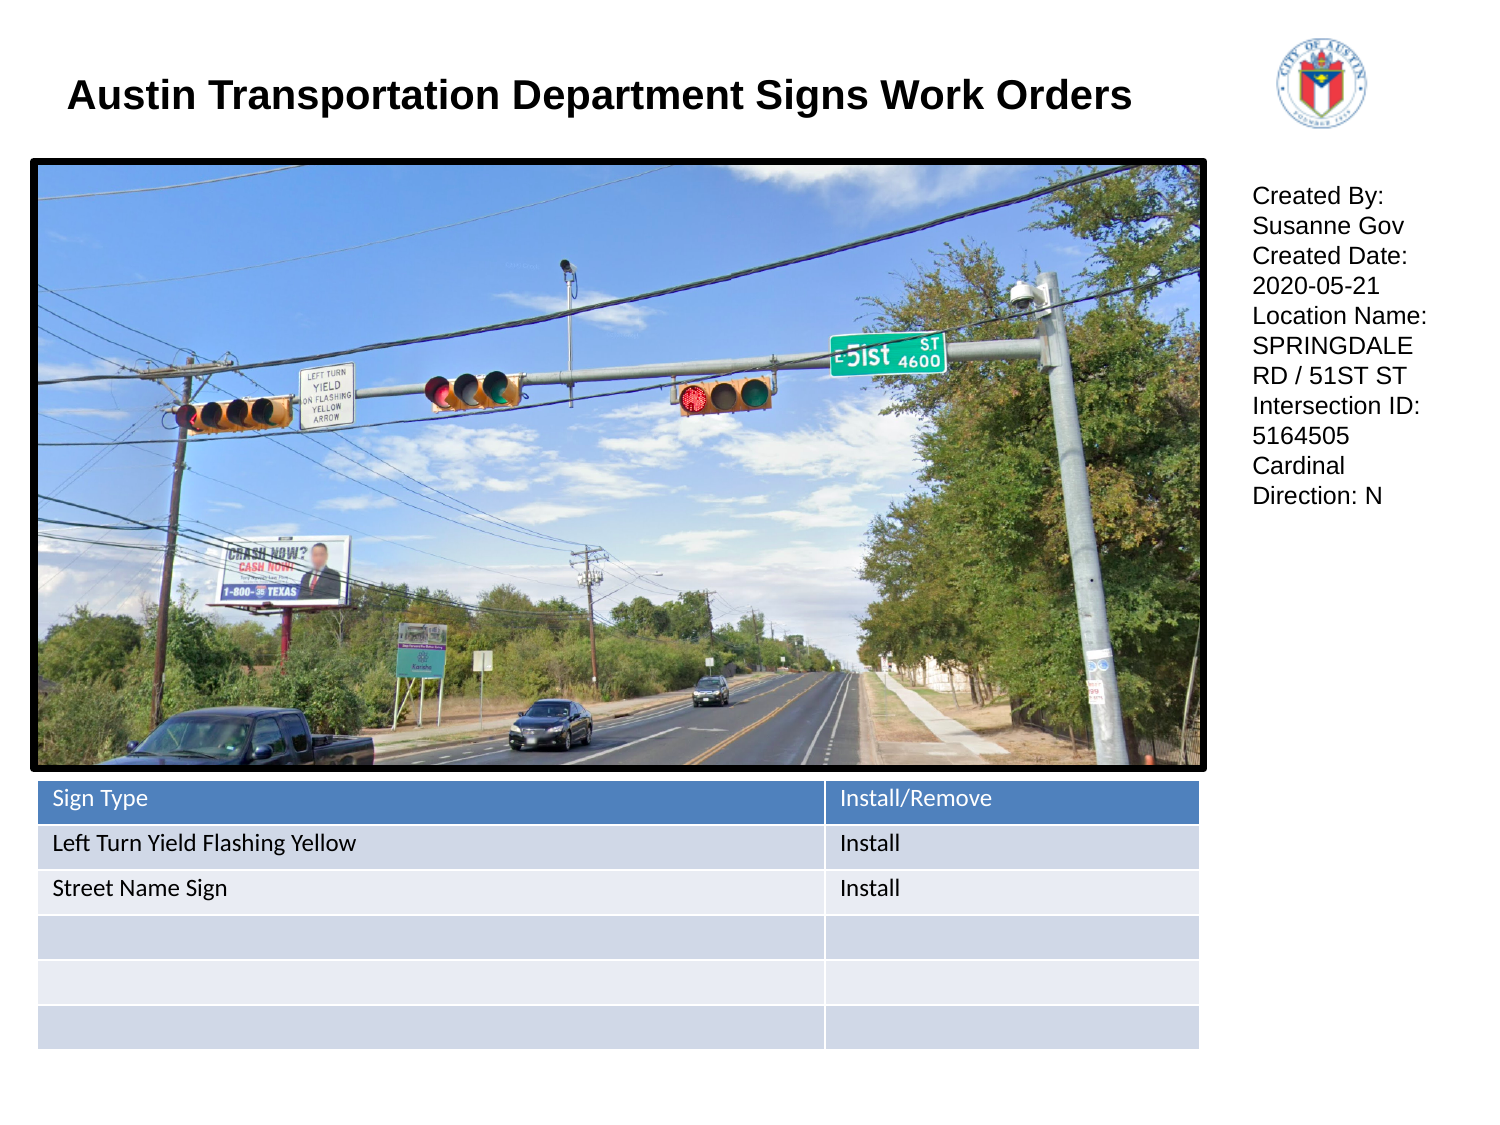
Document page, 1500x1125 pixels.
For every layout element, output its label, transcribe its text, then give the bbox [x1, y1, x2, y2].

table_cell [826, 961, 1199, 1004]
text_box Austin Transportation Department Signs Work Orders [51, 60, 1149, 125]
table_cell [38, 1006, 824, 1049]
table_cell [826, 1006, 1199, 1049]
table_cell [38, 916, 824, 959]
table_cell Left Turn Yield Flashing Yellow [38, 826, 824, 869]
table_cell Install [826, 871, 1199, 914]
table_cell Street Name Sign [38, 871, 824, 914]
table_cell Install [826, 826, 1199, 869]
table_header Sign Type [38, 781, 824, 824]
table_header Install/Remove [826, 781, 1199, 824]
table_cell [826, 916, 1199, 959]
table_cell [38, 961, 824, 1004]
picture [37, 164, 1201, 766]
picture [1274, 37, 1369, 132]
text_box Created By: Susanne Gov Created Date: 2020-05-21 Location Name: SPRINGDALE RD / 51ST ST Intersection ID: 5164505 Cardinal Direction: N [1237, 172, 1463, 517]
